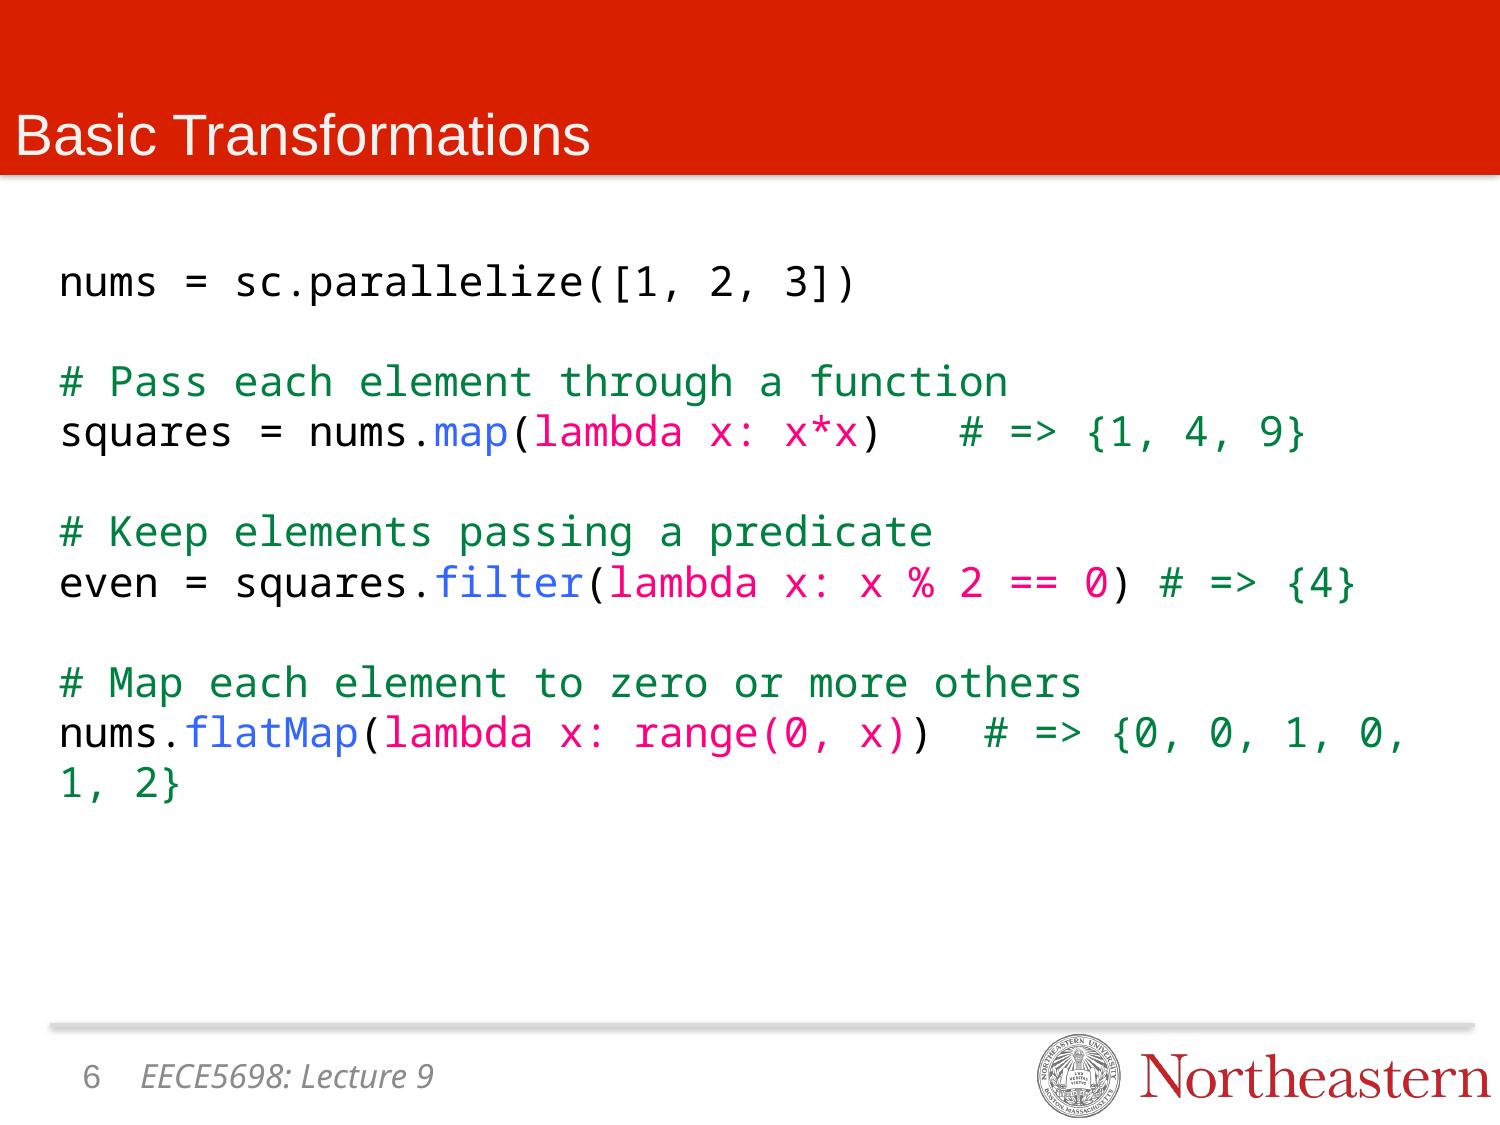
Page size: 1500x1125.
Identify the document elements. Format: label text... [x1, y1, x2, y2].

slide_number 5 [41, 1045, 117, 1105]
picture [1037, 1034, 1491, 1118]
title Basic Transformations [0, 0, 1500, 175]
footer EECE5698: Lecture 9 [125, 1045, 1029, 1105]
list nums = sc.parallelize([1, 2, 3]) # Pass each element through a function squares = nums.map(lambda x: x*x) # => {1, 4, 9} # Keep elements passing a predicate even = squares.filter(lambda x: x % 2 == 0) # => {4} # Map each element to zero or more others nums.flatMap(lambda x: range(0, x)) # => {0, 0, 1, 0, 1, 2} [43, 247, 1475, 975]
